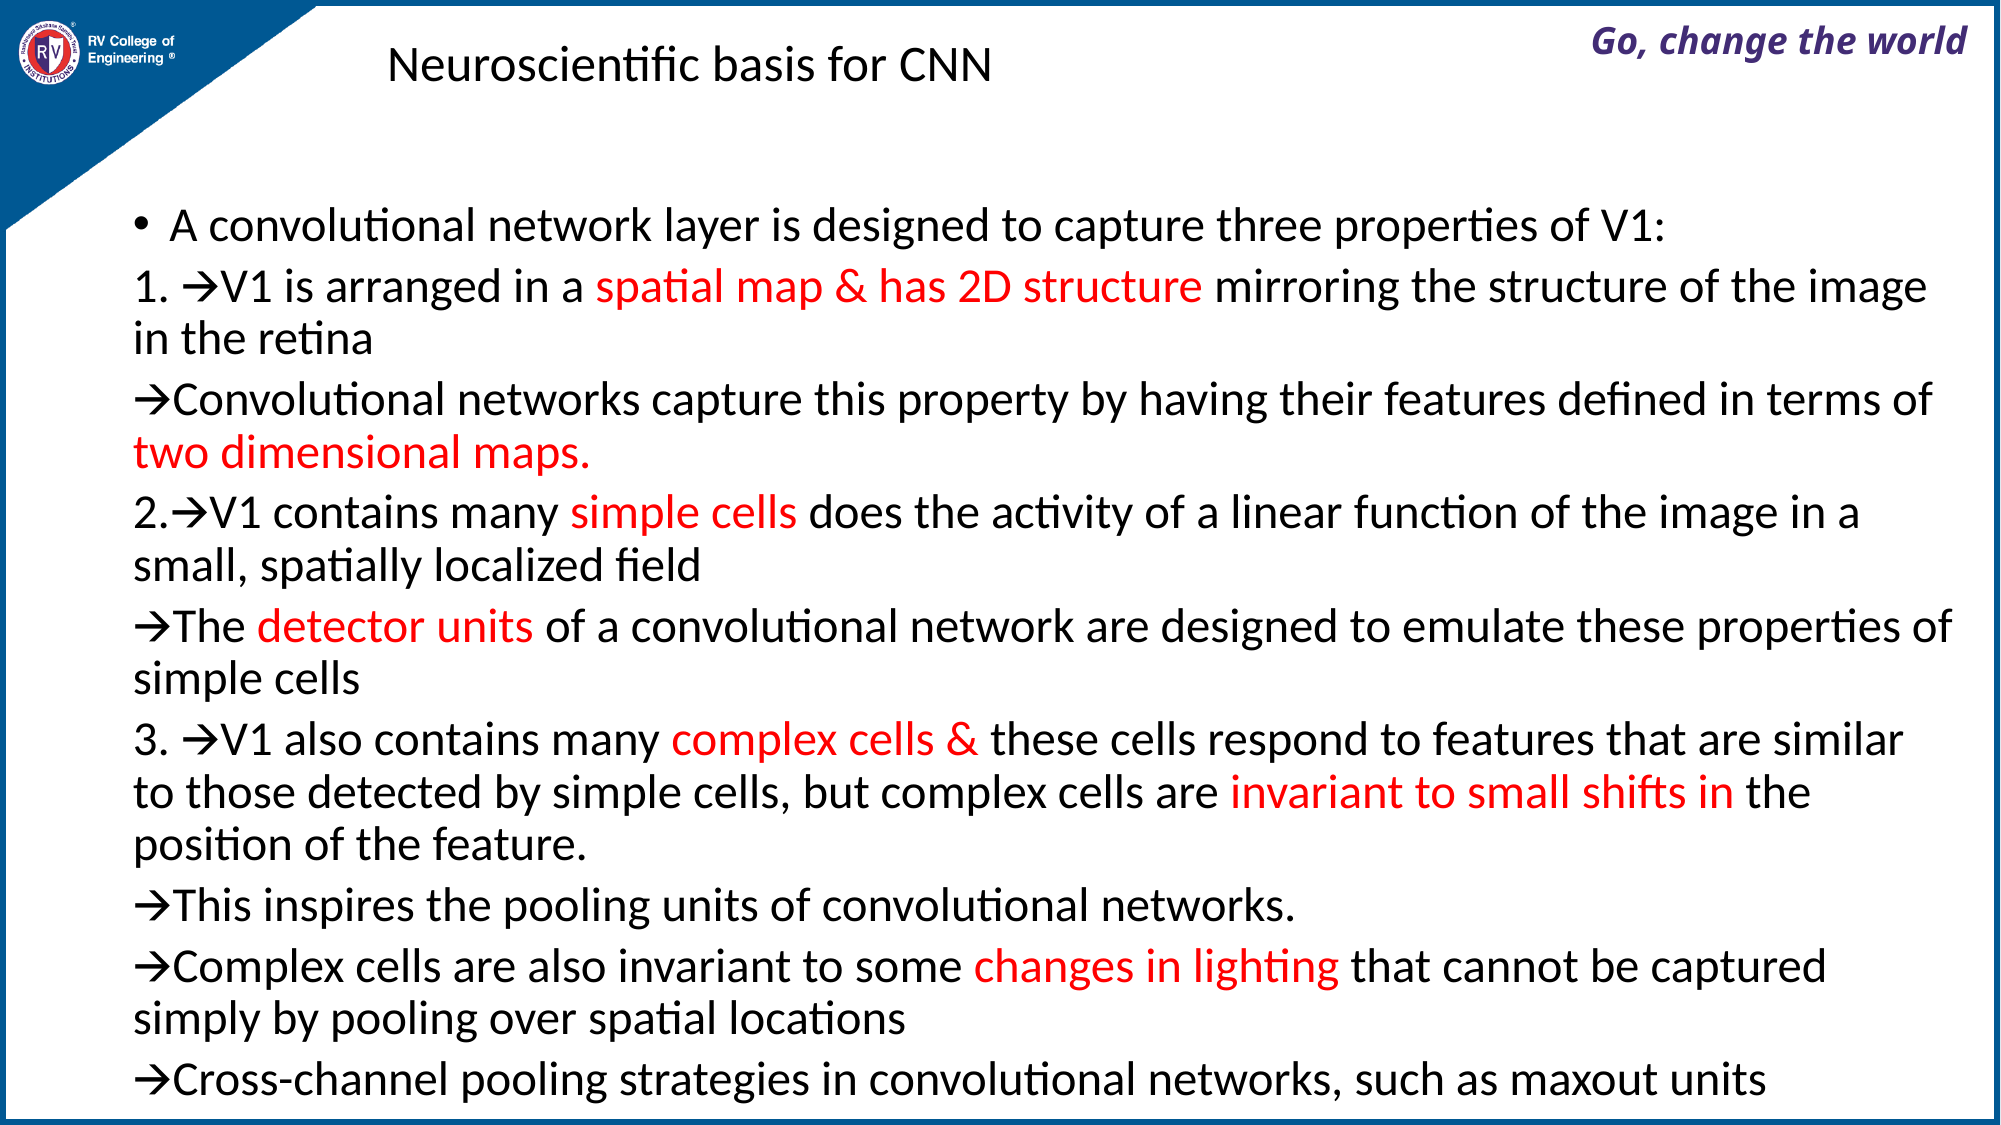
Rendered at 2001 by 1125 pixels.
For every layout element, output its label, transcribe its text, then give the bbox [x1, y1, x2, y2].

title Neuroscientific basis for CNN [371, 29, 2000, 101]
picture [2, 6, 316, 232]
list A convolutional network layer is designed to capture three properties of V1: 1. 🡪V1 is arranged in a spatial map & has 2D structure mirroring the structure of the image in the retina 🡪Convolutional networks capture this property by having their features defined in terms of two dimensional maps. 2.🡪V1 contains many simple cells does the activity of a linear function of the image in a small, spatially localized field 🡪The detector units of a convolutional network are designed to emulate these properties of simple cells 3. 🡪V1 also contains many complex cells & these cells respond to features that are similar to those detected by simple cells, but complex cells are invariant to small shifts in the position of the feature. 🡪This inspires the pooling units of convolutional networks. 🡪Complex cells are also invariant to some changes in lighting that cannot be captured simply by pooling over spatial locations 🡪Cross-channel pooling strategies in convolutional networks, such as maxout units [117, 125, 1969, 1121]
